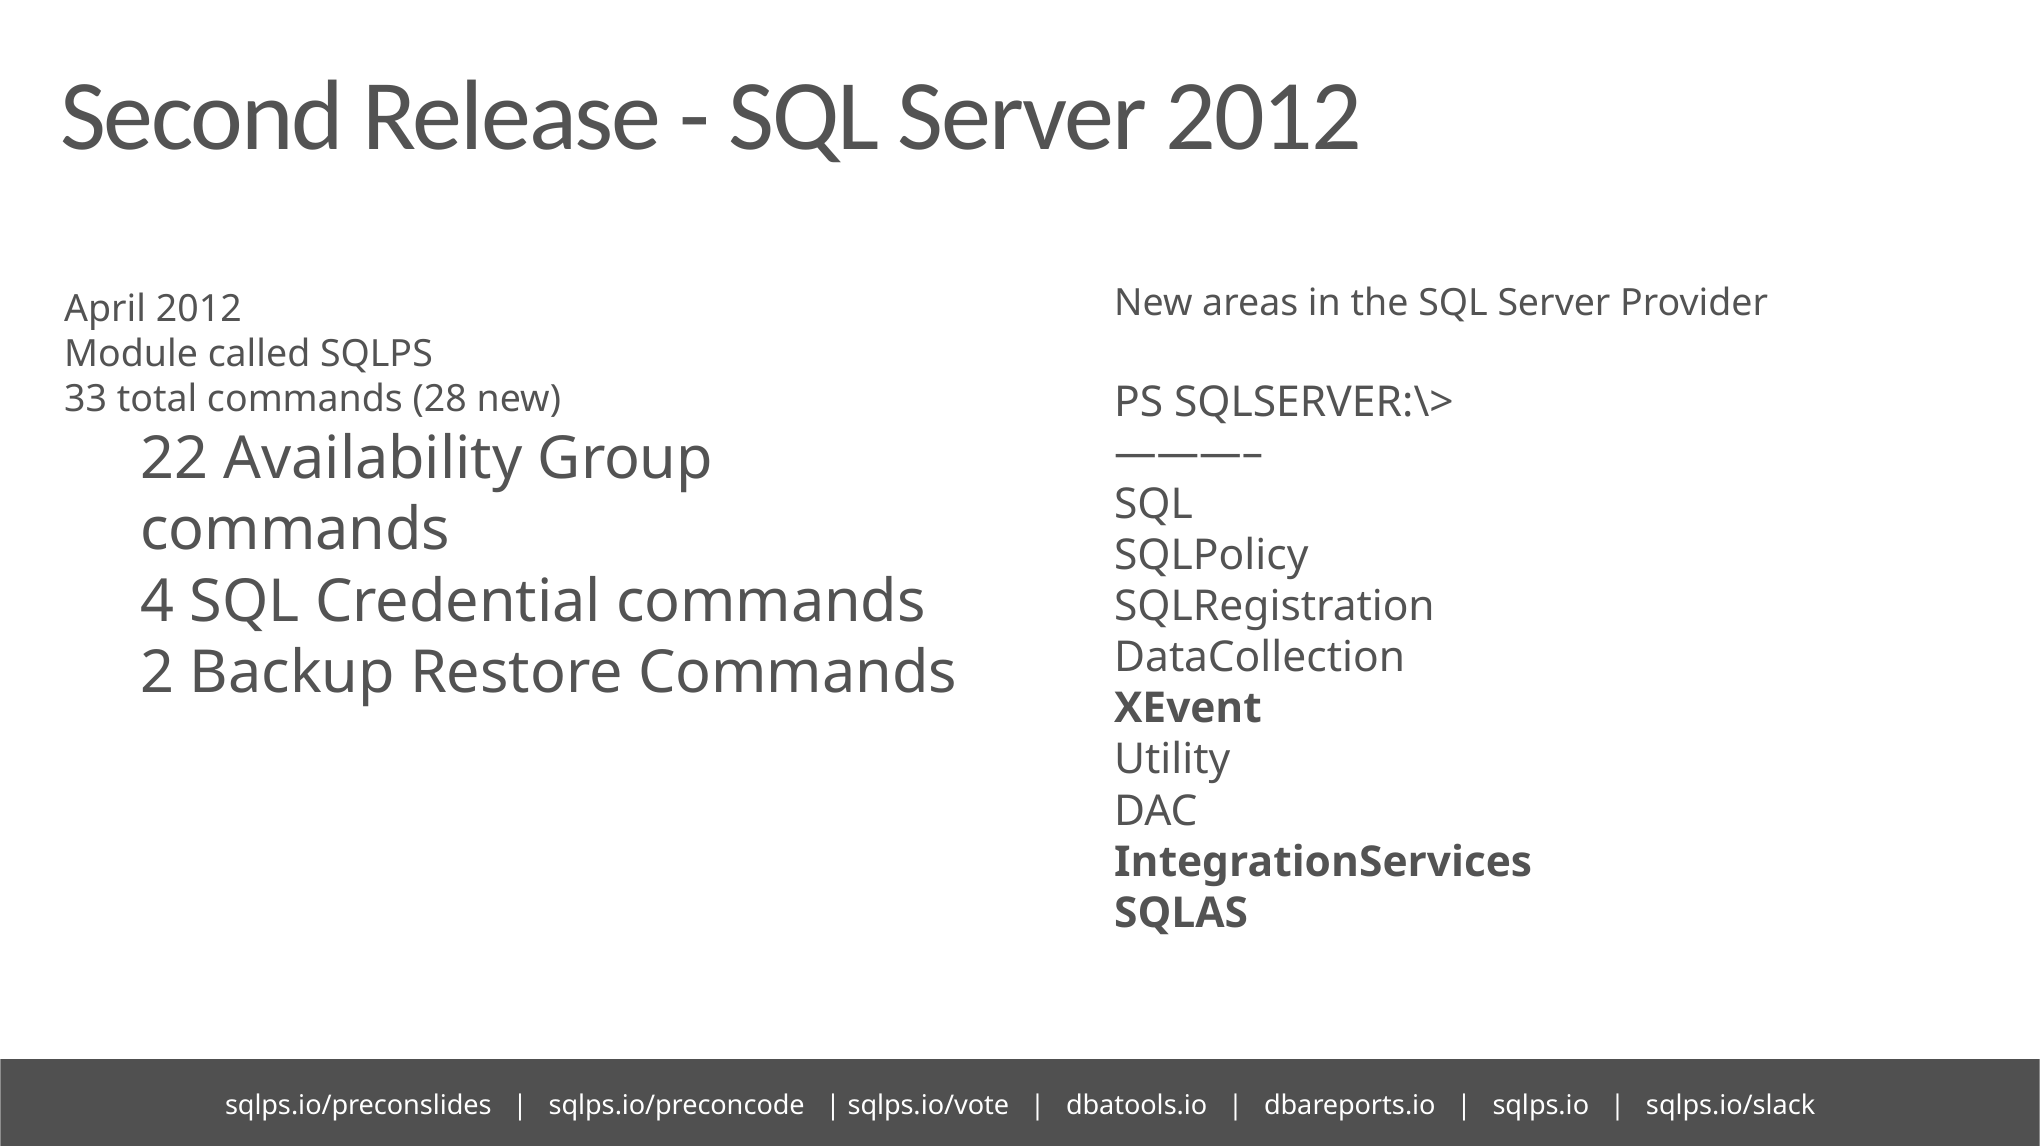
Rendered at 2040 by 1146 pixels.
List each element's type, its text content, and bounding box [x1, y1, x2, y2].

list April 2012 Module called SQLPS 33 total commands (28 new) 22 Availability Group commands 4 SQL Credential commands 2 Backup Restore Commands [49, 277, 1003, 1005]
list New areas in the SQL Server Provider PS SQLSERVER:\> ———– SQL SQLPolicy SQLRegistration DataCollection XEvent Utility DAC IntegrationServices SQLAS [1099, 270, 2040, 998]
text_box [45, 44, 2032, 203]
title Second Release - SQL Server 2012 [45, 47, 1995, 268]
